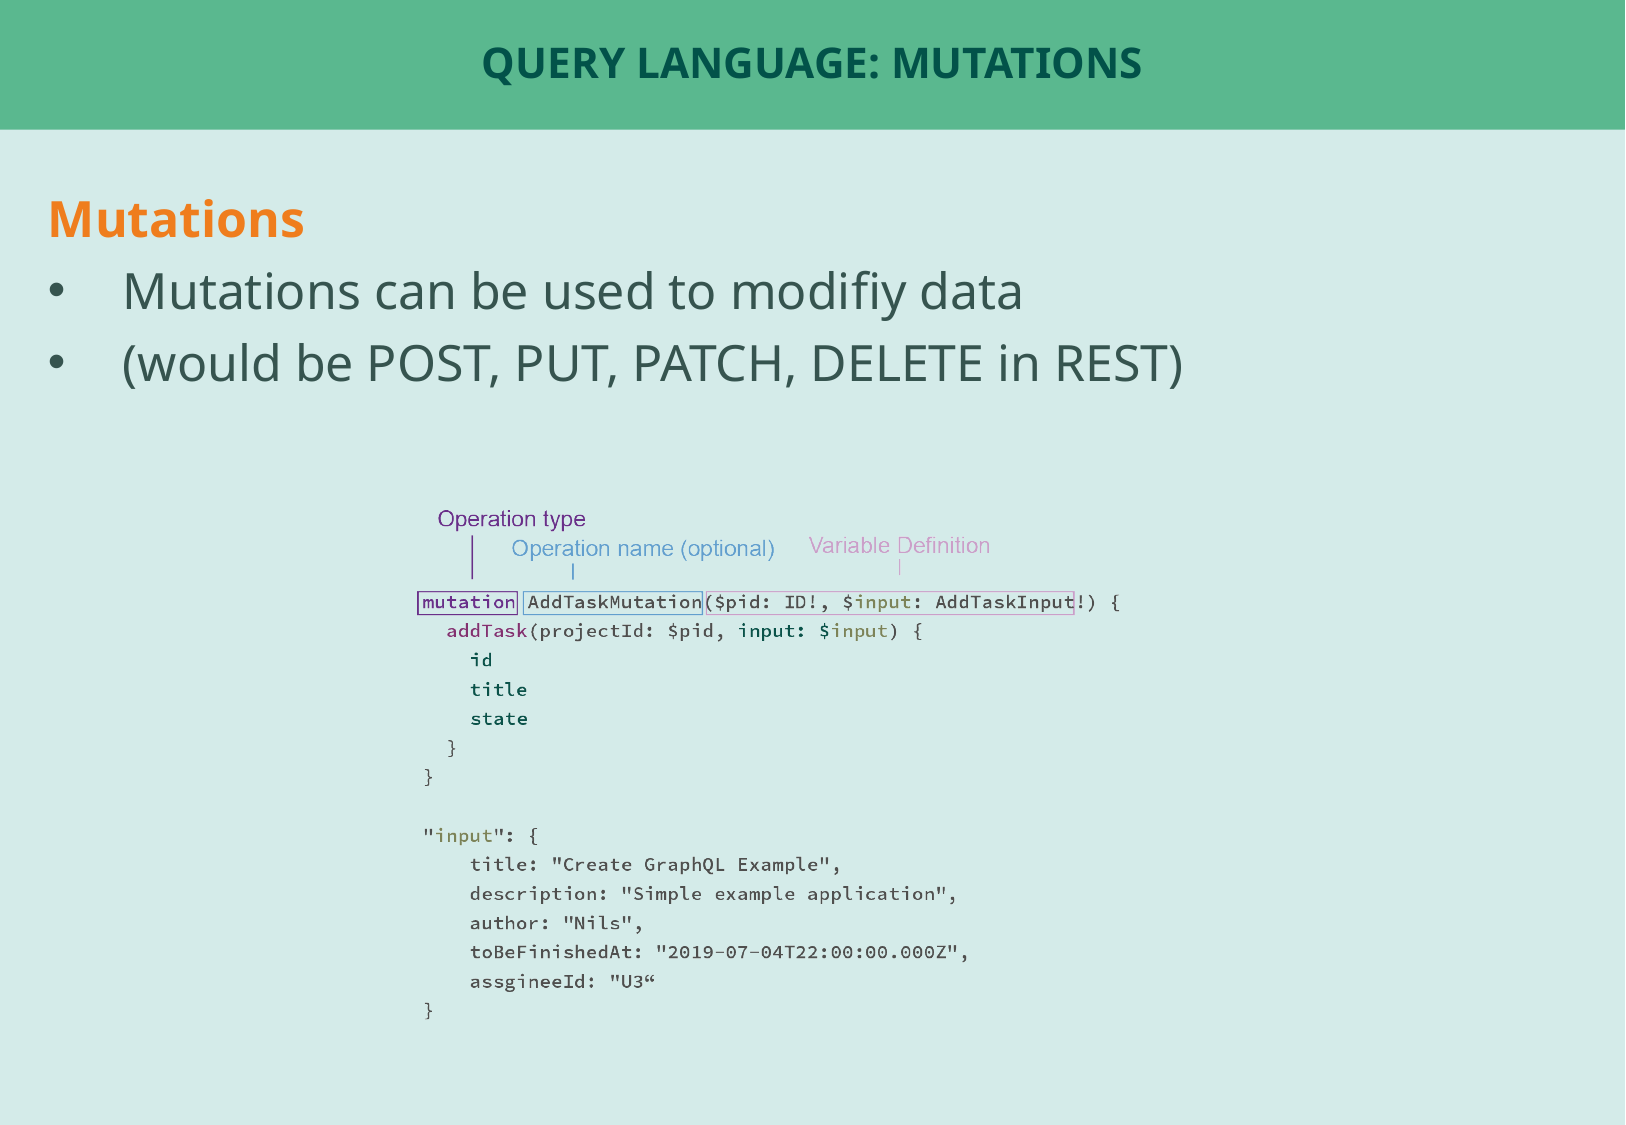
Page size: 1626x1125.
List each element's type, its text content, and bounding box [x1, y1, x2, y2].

title query Language: Mutations [0, 0, 1625, 130]
picture [417, 507, 1121, 1054]
text_box Mutations Mutations can be used to modifiy data (would be POST, PUT, PATCH, DELETE in REST) [33, 168, 1592, 399]
